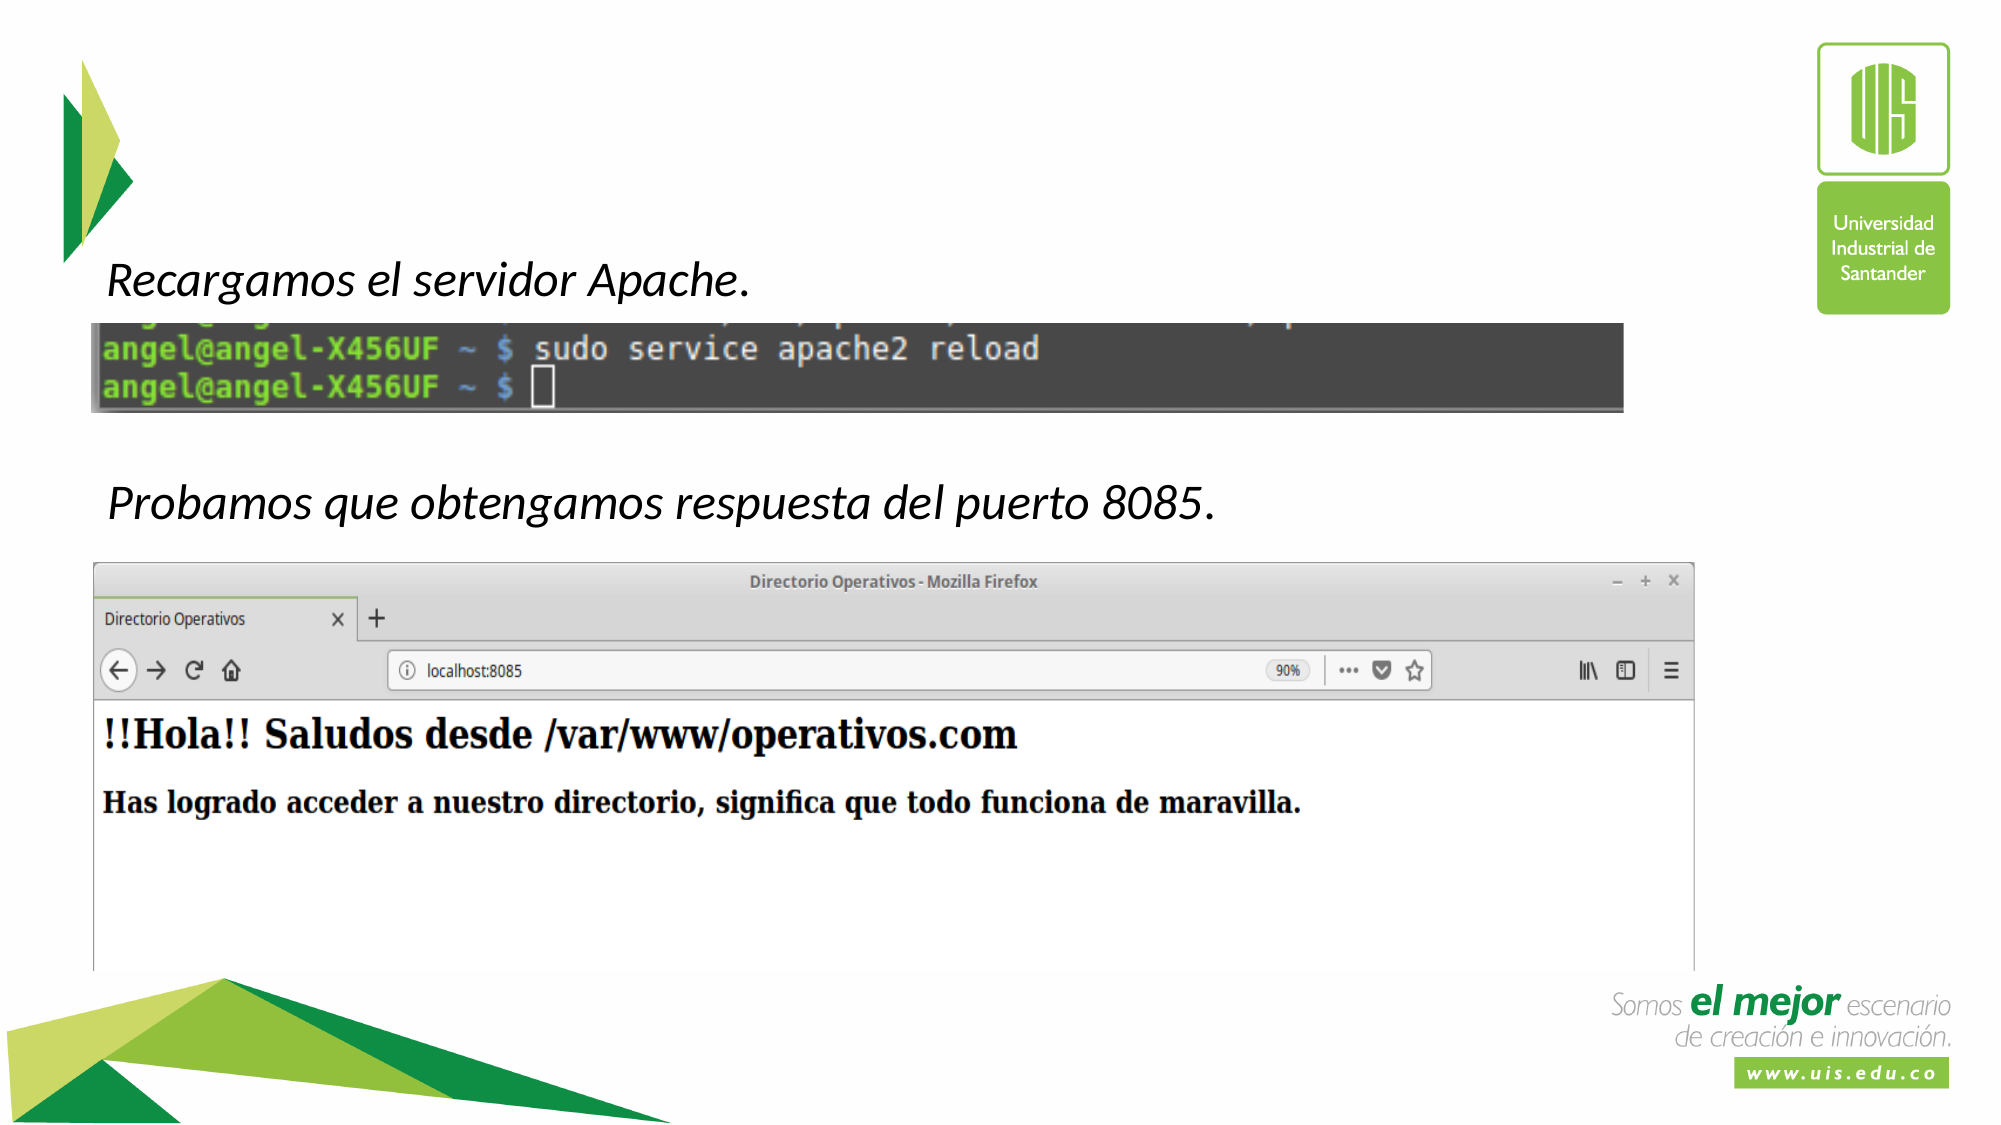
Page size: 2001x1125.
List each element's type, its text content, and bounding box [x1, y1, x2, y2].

subtitle Recargamos el servidor Apache. [91, 246, 1693, 324]
text_box Probamos que obtengamos respuesta del puerto 8085. [93, 462, 1695, 538]
picture [0, 0, 2001, 1125]
